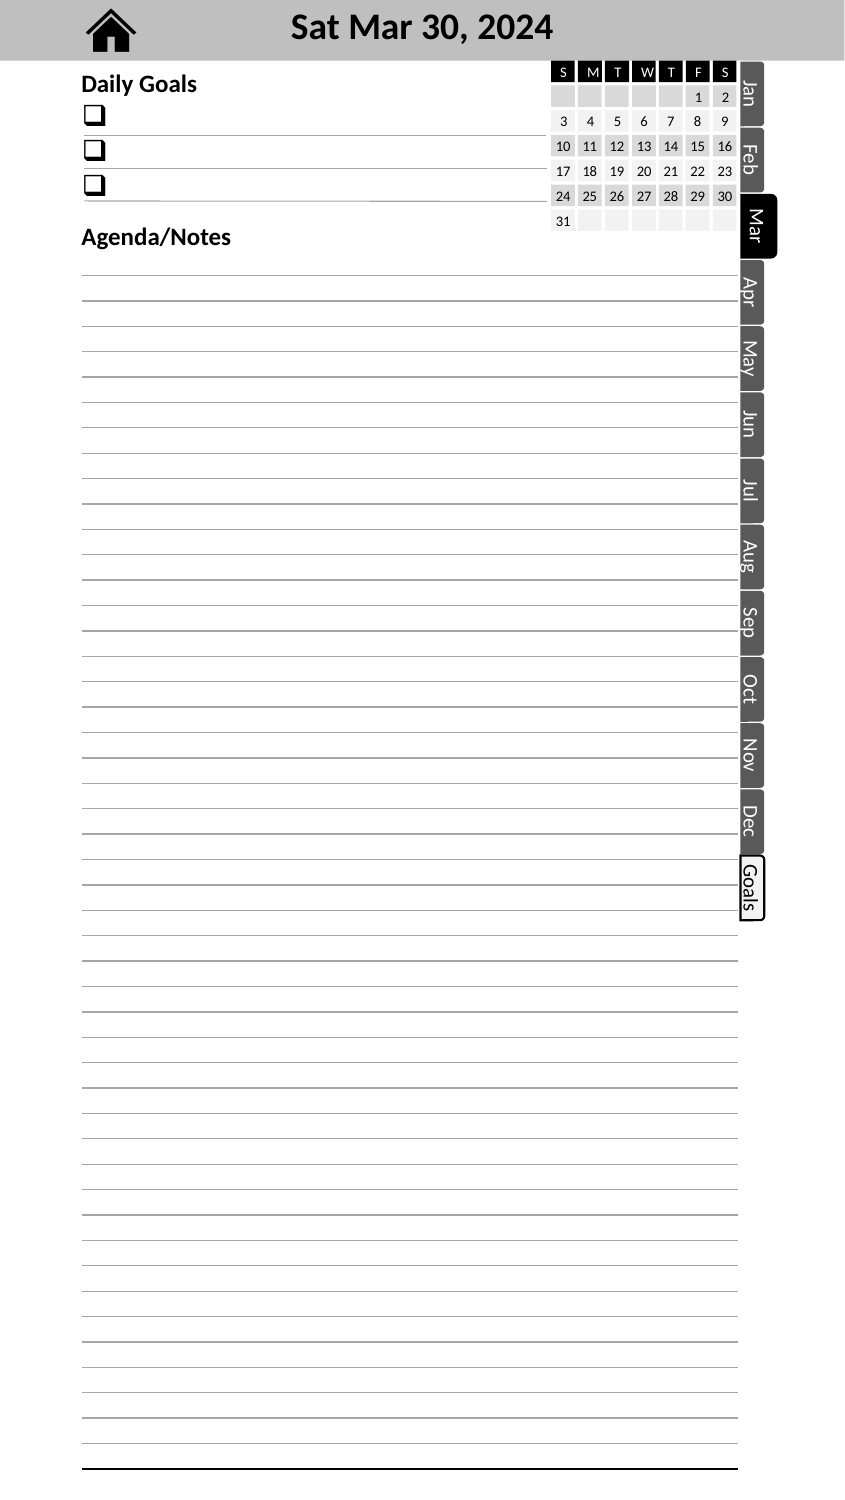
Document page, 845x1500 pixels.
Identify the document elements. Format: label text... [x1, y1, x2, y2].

picture [82, 1, 140, 59]
list Sat Mar 30, 2024 [190, 0, 655, 61]
